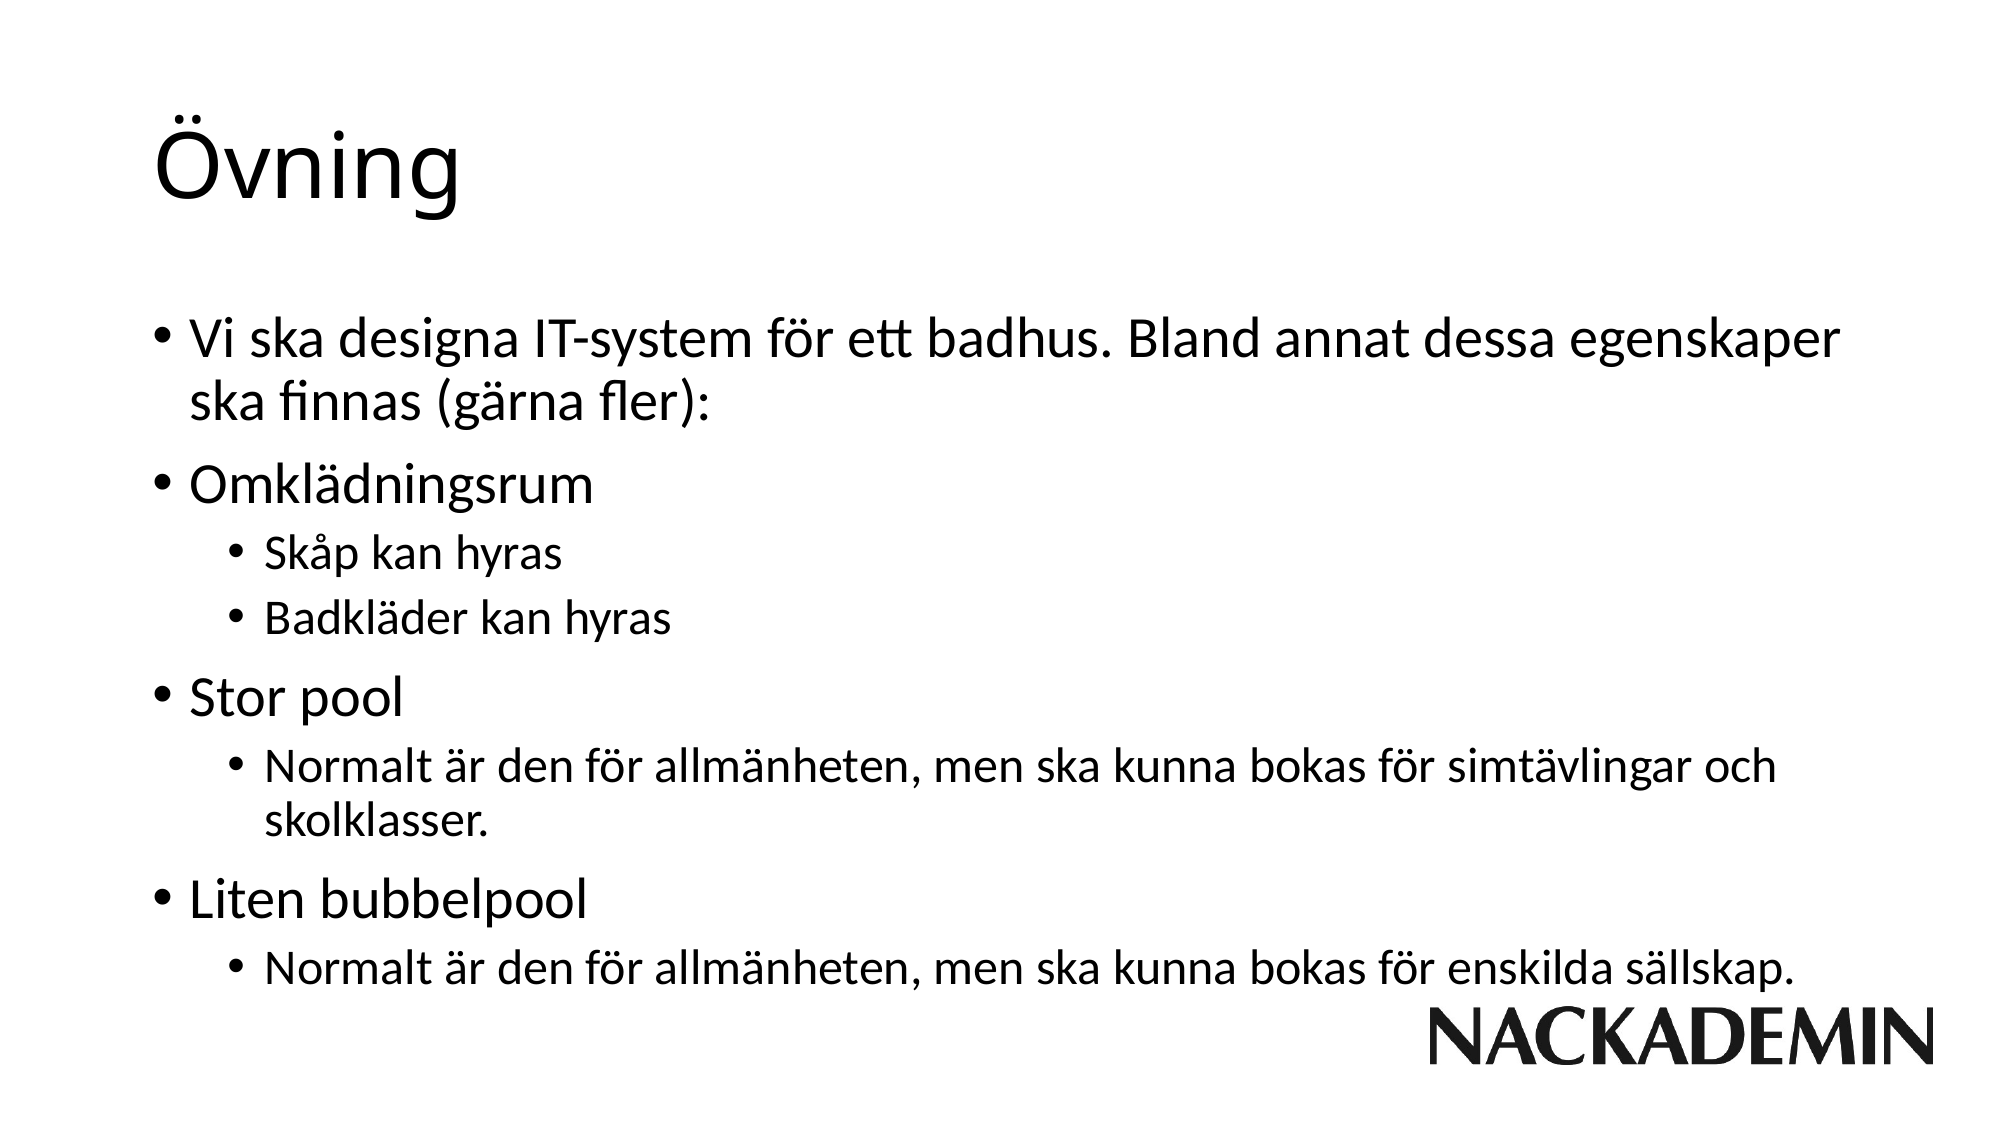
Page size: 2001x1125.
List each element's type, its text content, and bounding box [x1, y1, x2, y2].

picture [1429, 1006, 1933, 1065]
title Övning [137, 59, 1863, 278]
list Vi ska designa IT-system för ett badhus. Bland annat dessa egenskaper ska finnas (gärna fler): Omklädningsrum Skåp kan hyras Badkläder kan hyras Stor pool Normalt är den för allmänheten, men ska kunna bokas för simtävlingar och skolklasser. Liten bubbelpool Normalt är den för allmänheten, men ska kunna bokas för enskilda sällskap. [137, 299, 1863, 1014]
